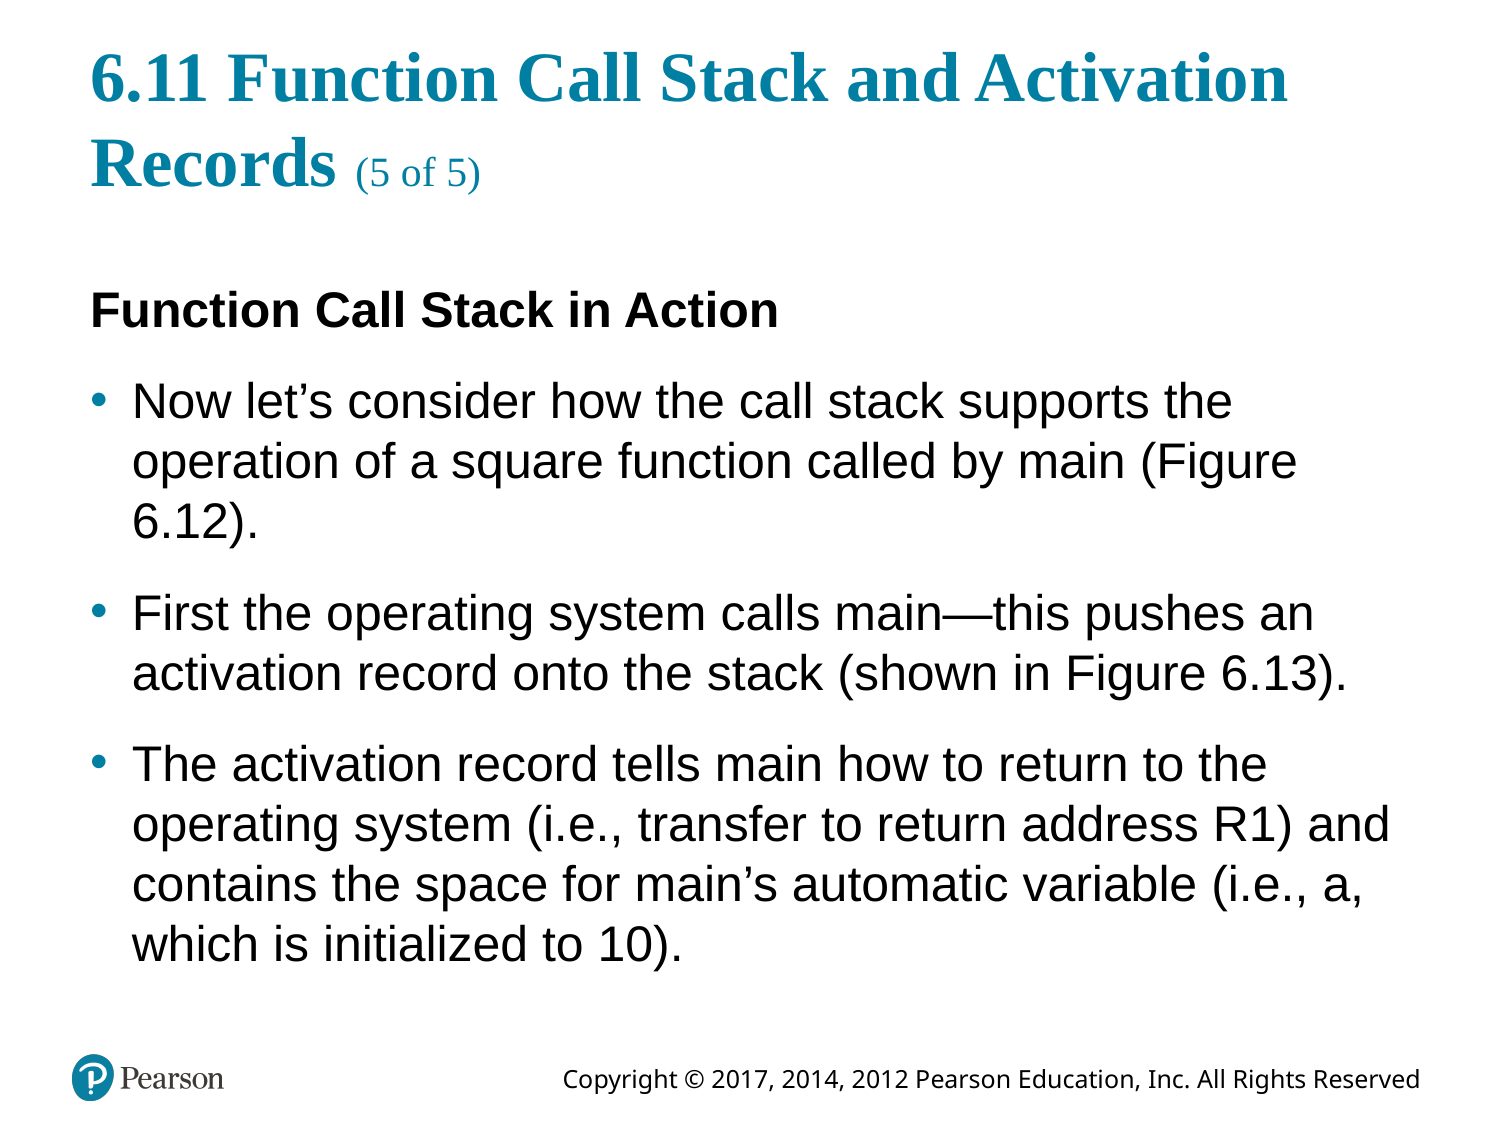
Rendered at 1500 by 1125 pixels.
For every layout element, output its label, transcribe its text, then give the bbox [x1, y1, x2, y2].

picture [72, 1087, 83, 1101]
picture [98, 1054, 224, 1101]
picture [72, 1054, 88, 1070]
picture [80, 1063, 106, 1088]
list Function Call Stack in Action Now let’s consider how the call stack supports the operation of a square function called by main (Figure 6.12). First the operating system calls main—this pushes an activation record onto the stack (shown in Figure 6.13). The activation record tells main how to return to the operating system (i.e., transfer to return address R1) and contains the space for main’s automatic variable (i.e., a, which is initialized to 10). [75, 262, 1425, 1005]
title 6.11 Function Call Stack and Activation Records (5 of 5) [75, 0, 1425, 216]
